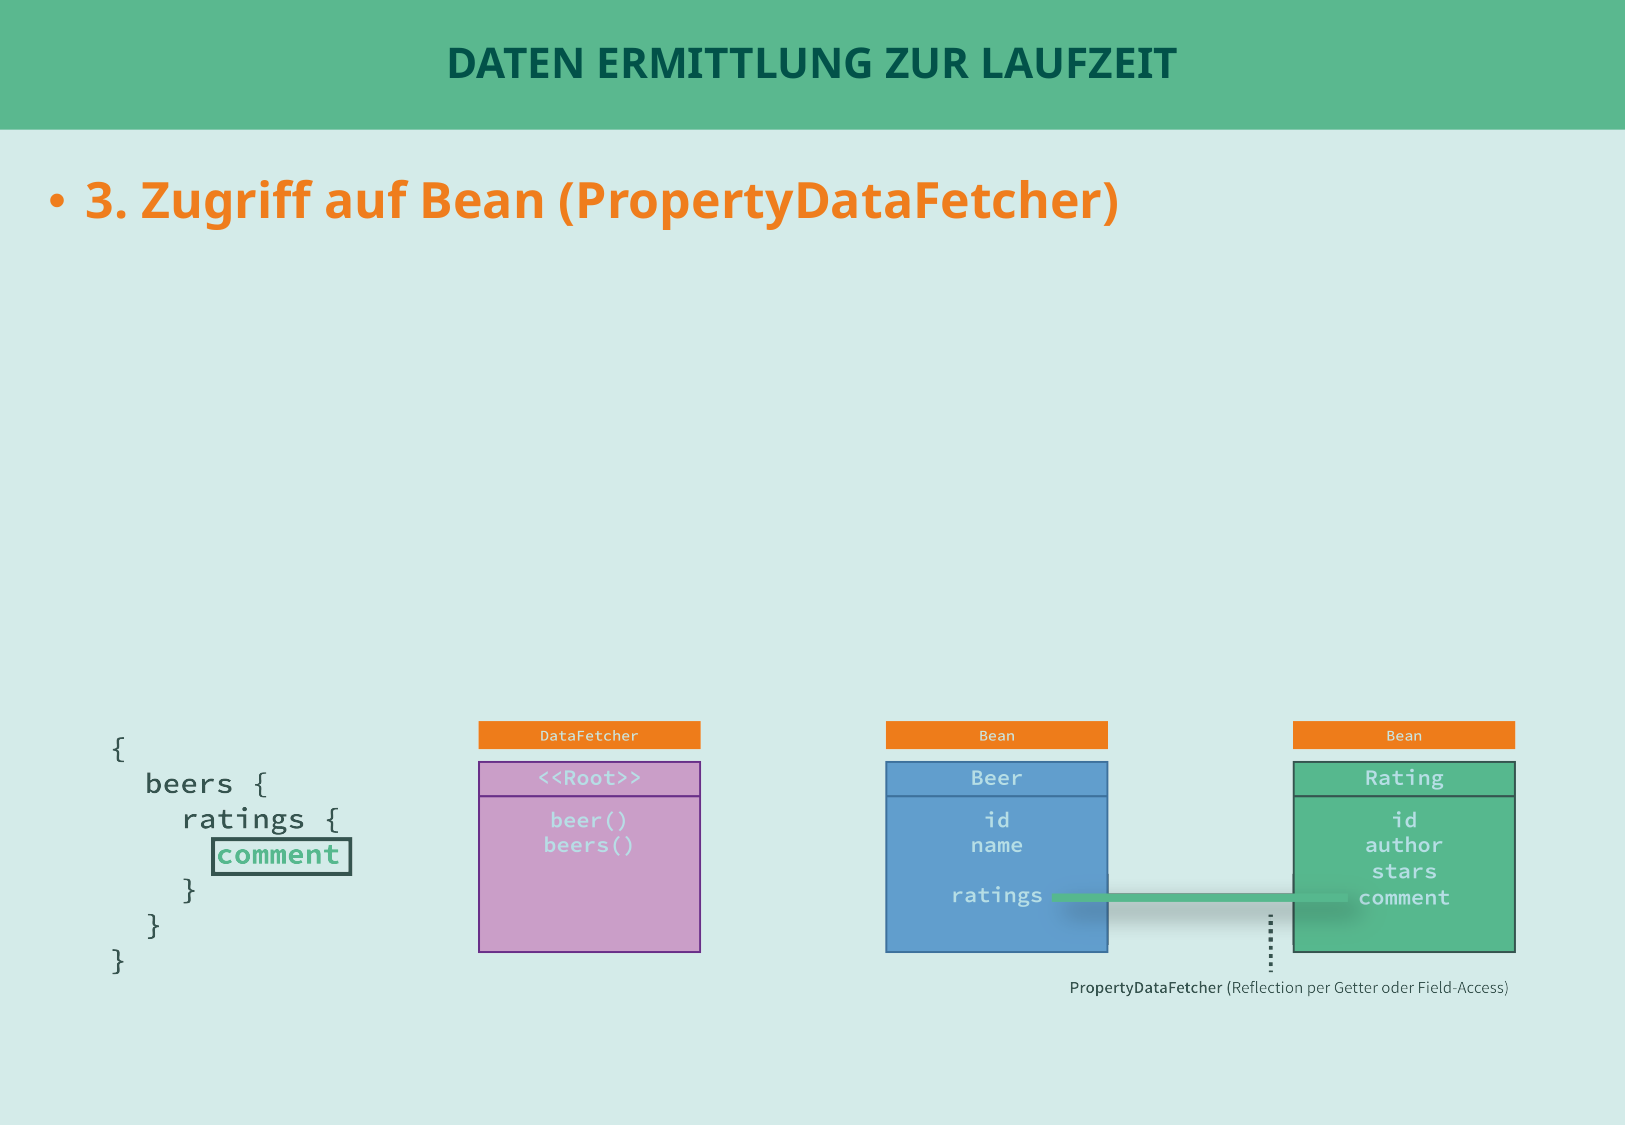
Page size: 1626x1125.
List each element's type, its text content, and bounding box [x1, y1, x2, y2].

title Daten ermittLUNG zur Laufzeit [0, 0, 1625, 130]
picture [109, 721, 1516, 1017]
list 3. Zugriff auf Bean (PropertyDataFetcher) [33, 168, 1592, 1043]
